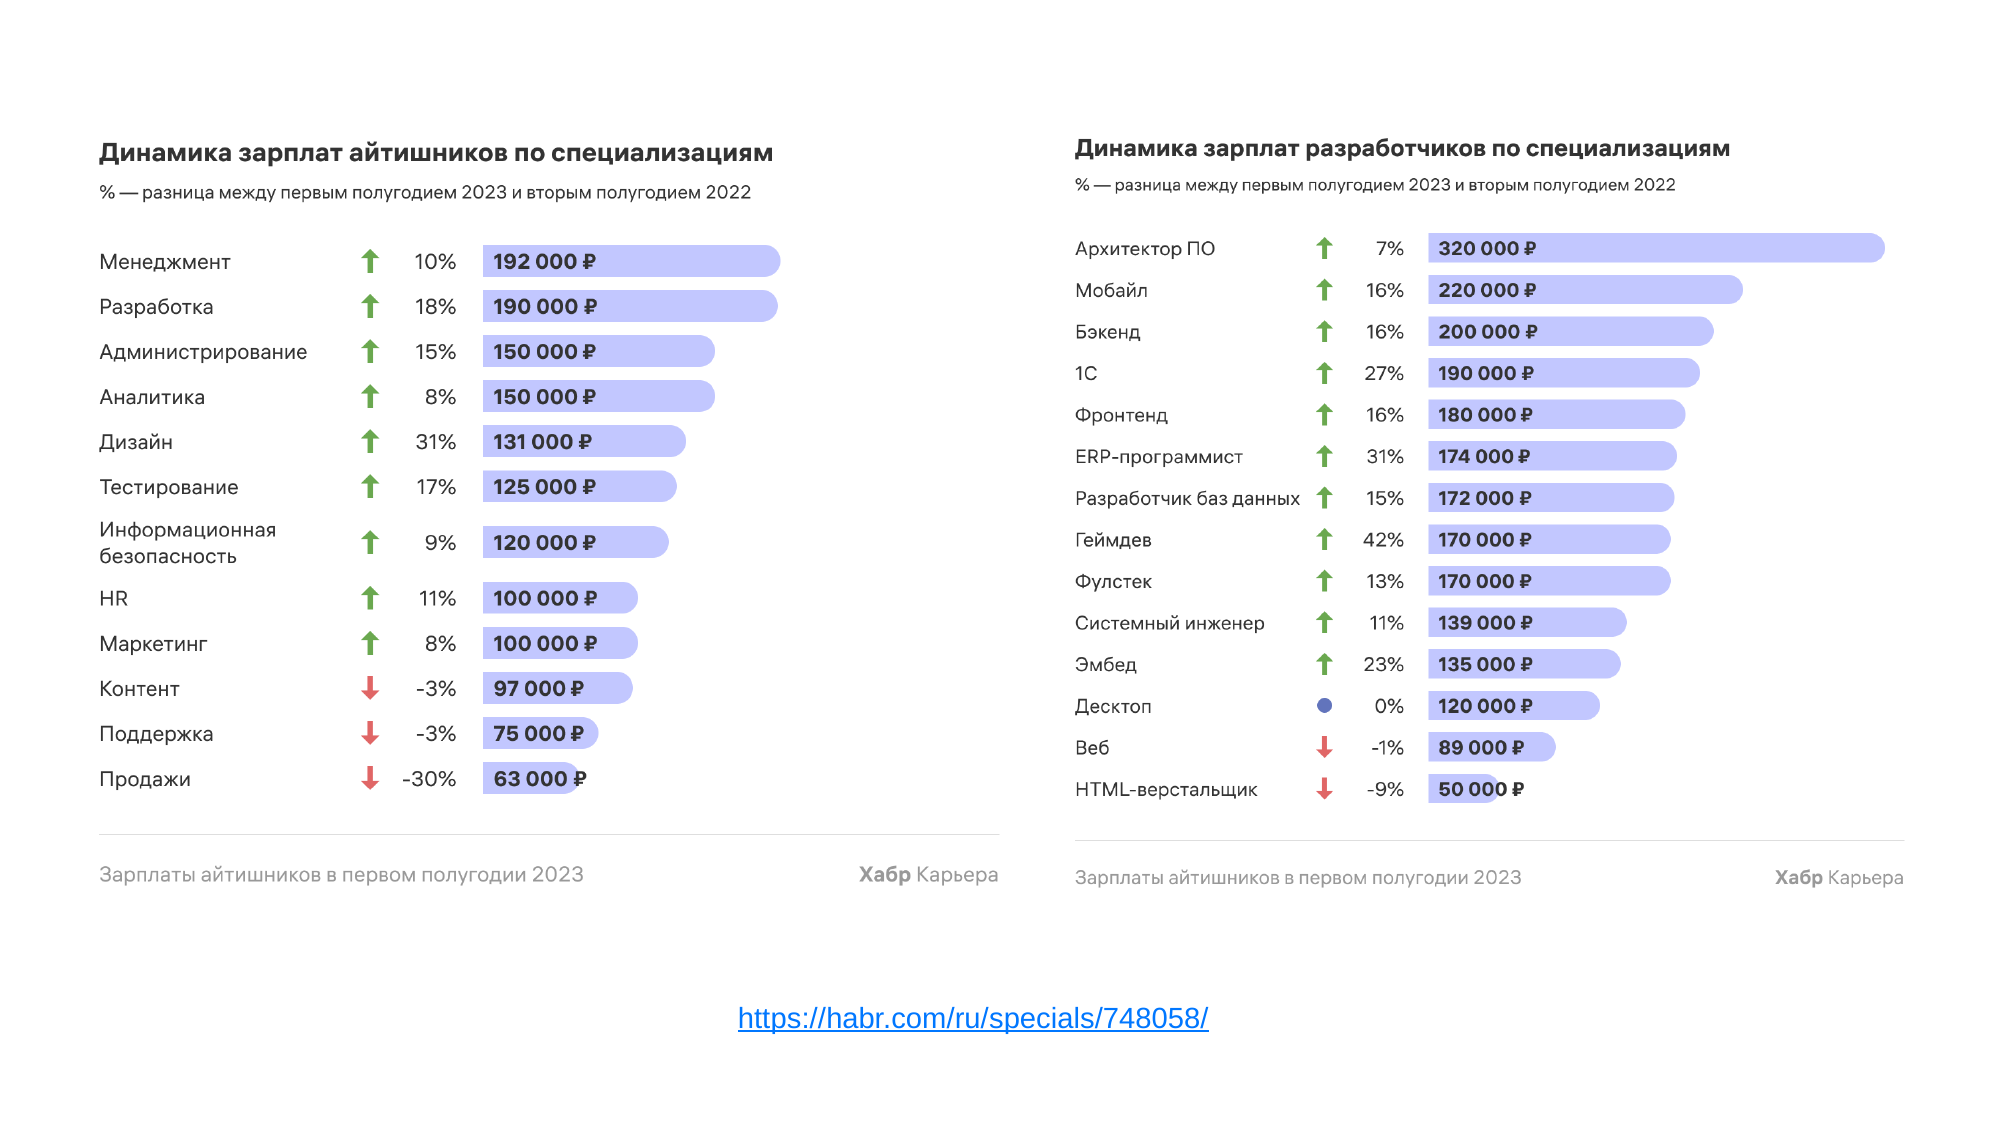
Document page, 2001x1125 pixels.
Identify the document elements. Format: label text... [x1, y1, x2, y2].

picture [59, 95, 1941, 913]
text_box https://habr.com/ru/specials/748058/ [723, 984, 1277, 1050]
